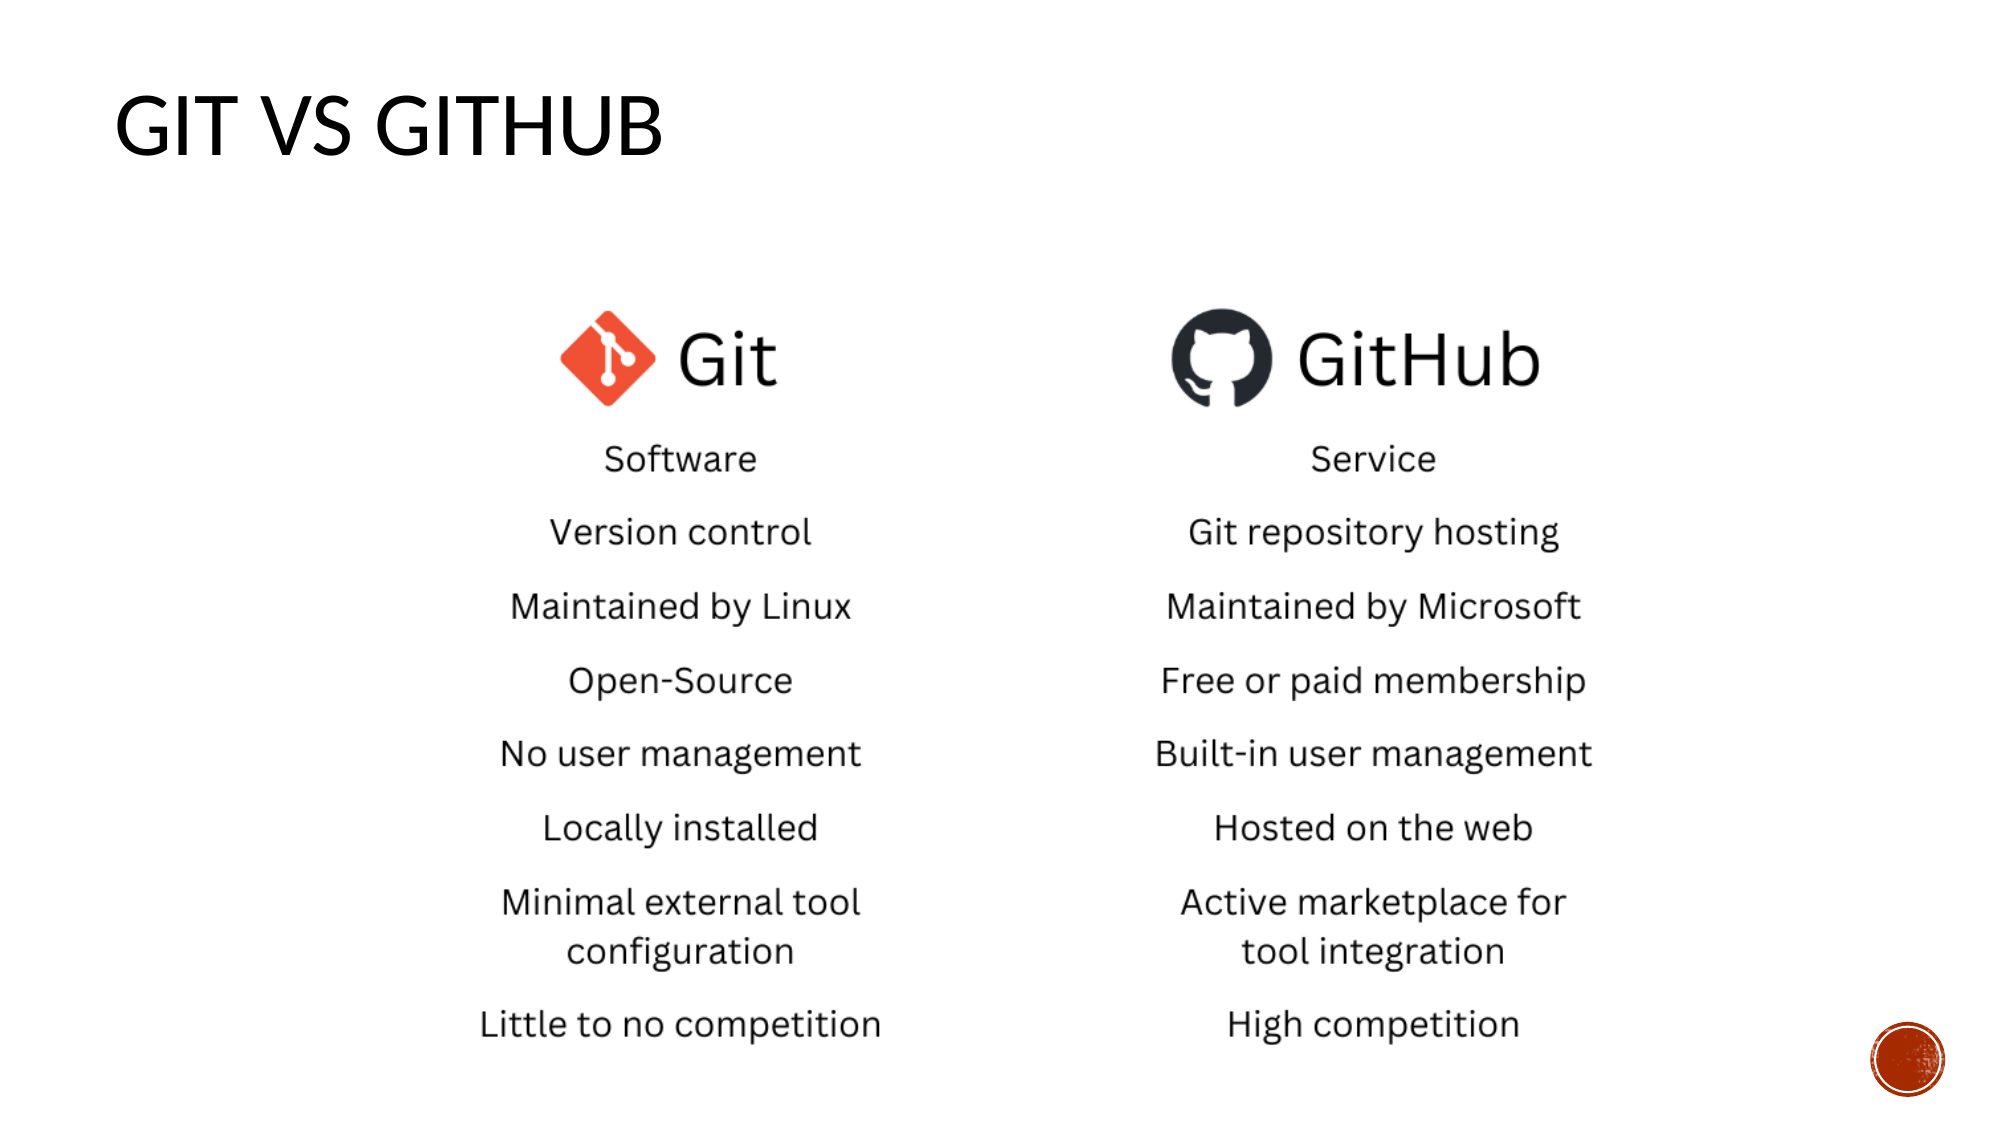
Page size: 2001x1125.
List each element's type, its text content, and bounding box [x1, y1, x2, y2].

picture [1122, 270, 1662, 1066]
title Git VS GitHub [99, 41, 1905, 211]
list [412, 273, 930, 1065]
picture [409, 270, 930, 1066]
